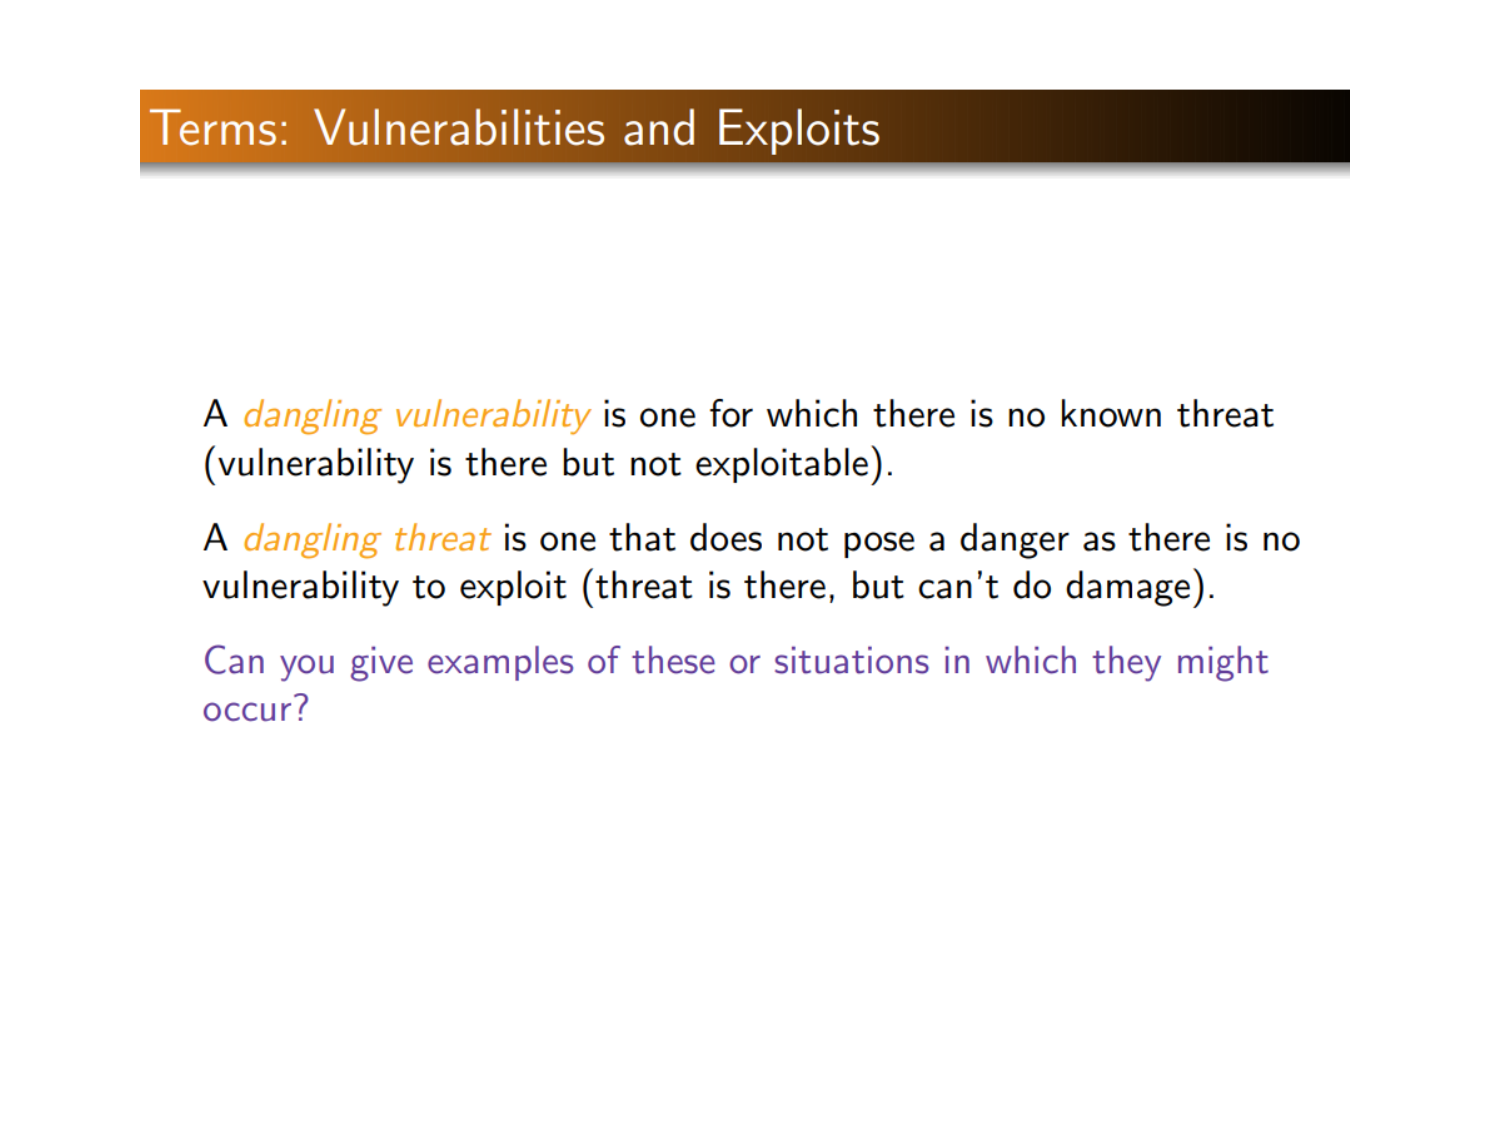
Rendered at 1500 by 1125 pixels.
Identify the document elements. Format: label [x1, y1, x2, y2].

picture [140, 81, 1350, 792]
